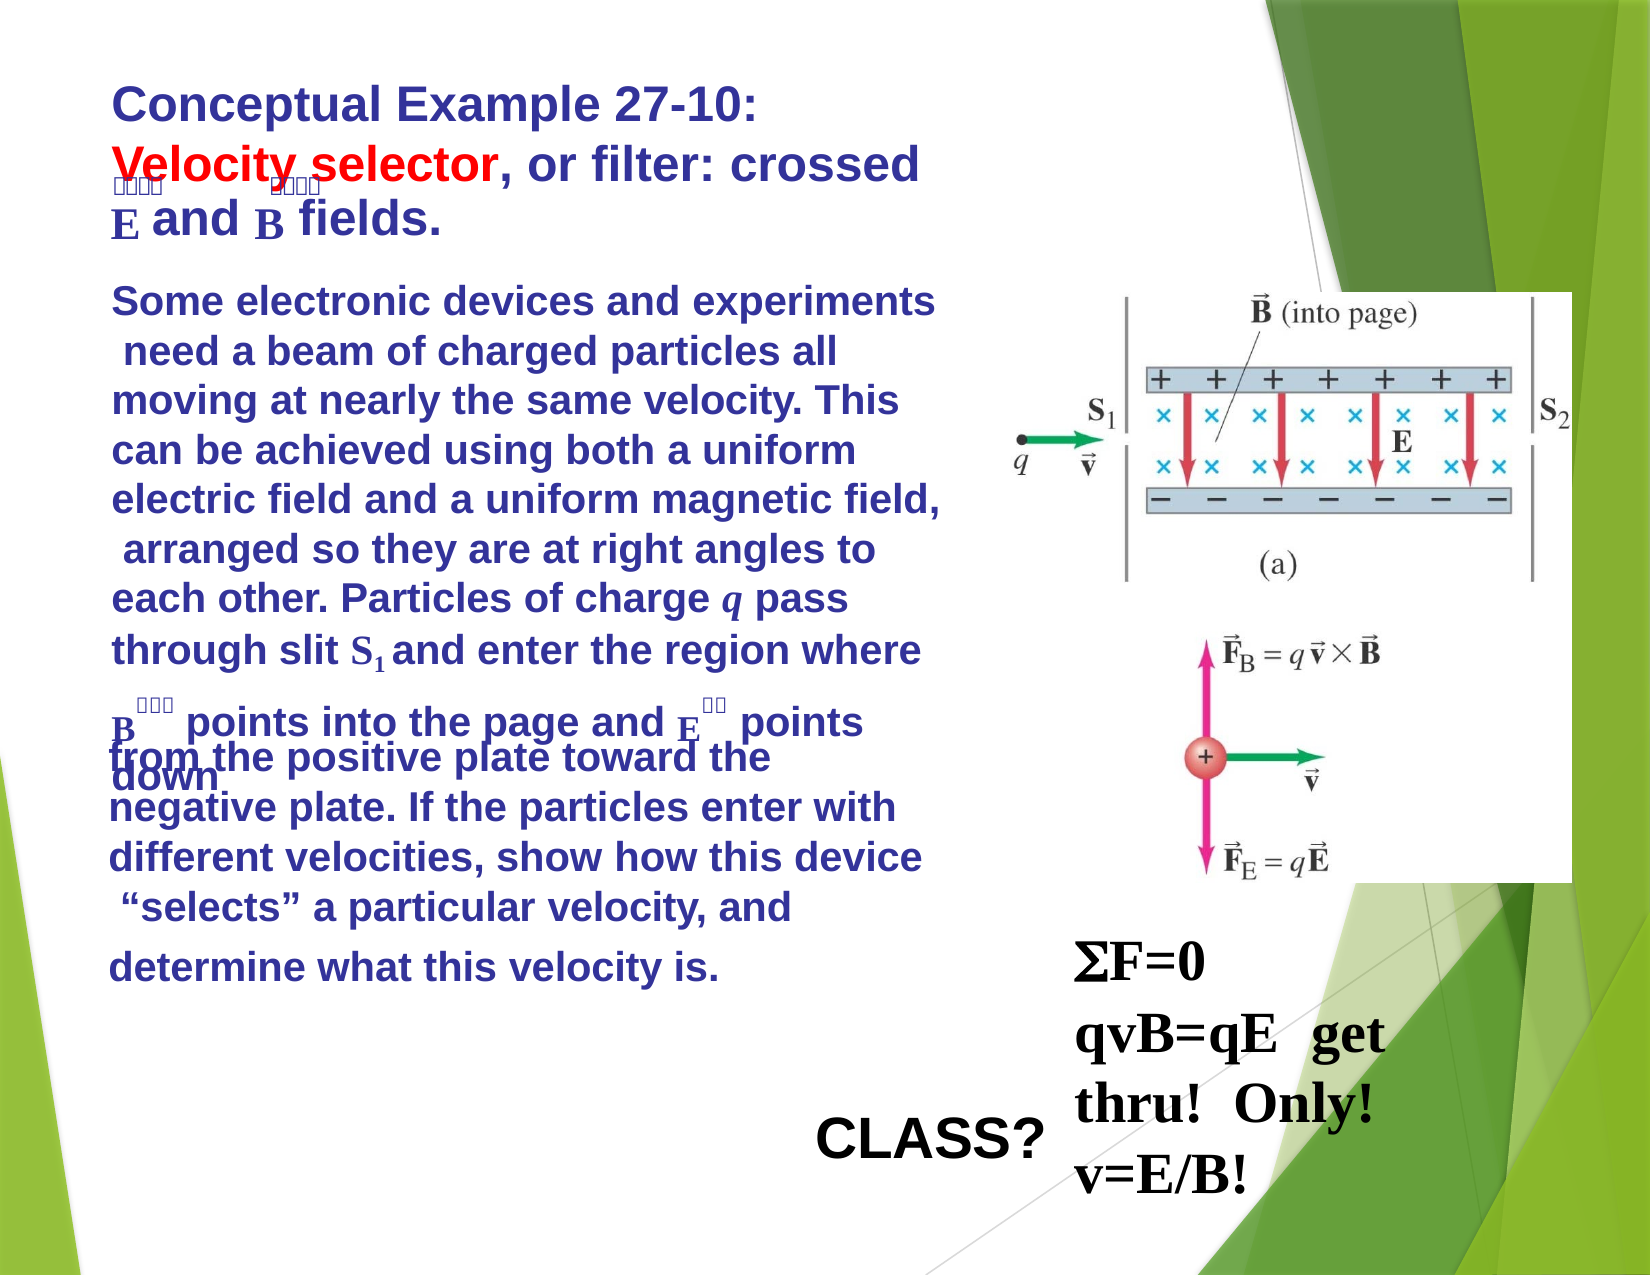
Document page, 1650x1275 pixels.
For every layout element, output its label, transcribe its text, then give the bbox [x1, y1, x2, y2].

text_box CLASS? [813, 1097, 1051, 1170]
text_box determine what this velocity is. [106, 937, 726, 990]
text_box F=0 qvB=qE get thru! Only! v=E/B! [1072, 920, 1531, 1205]
picture [1009, 292, 1573, 883]
text_box Conceptual Example 27-10: Velocity selector, or filter: crossed   E and B fields. Some electronic devices and experiments need a beam of charged particles all moving at nearly the same velocity. This can be achieved using both a uniform electric field and a uniform magnetic field, arranged so they are at right angles to each other. Particles of charge q pass through slit S1 and enter the region where B points into the page and E points down [106, 68, 948, 801]
text_box from the positive plate toward the negative plate. If the particles enter with different velocities, show how this device “selects” a particular velocity, and [106, 801, 929, 931]
